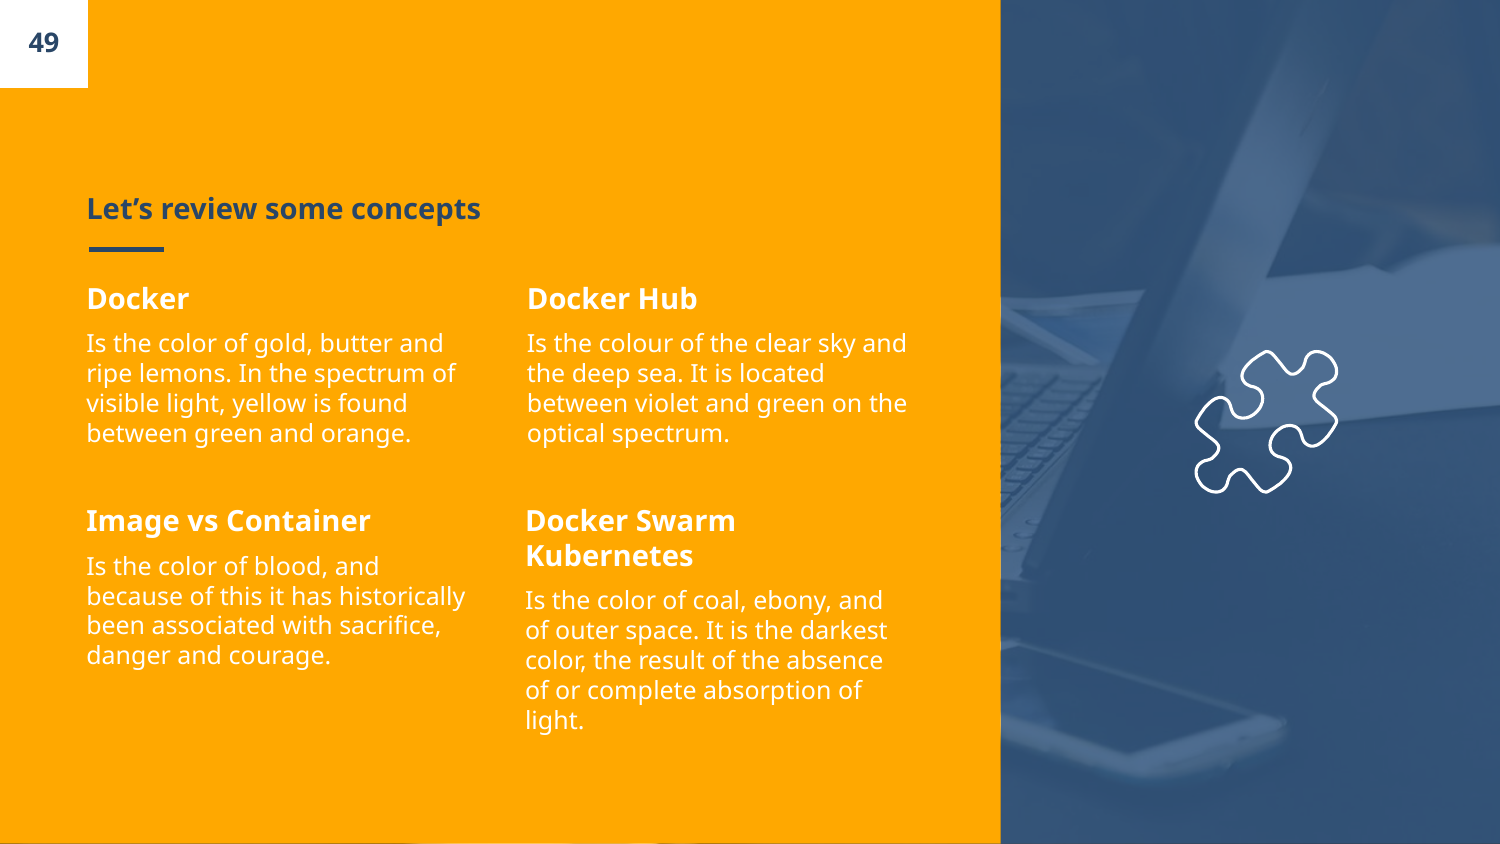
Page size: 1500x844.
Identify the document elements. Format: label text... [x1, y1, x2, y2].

slide_number 49 [0, 0, 89, 88]
list Image vs Container Is the color of blood, and because of this it has historically been associated with sacrifice, danger and courage. [71, 487, 489, 702]
title Let’s review some concepts [71, 130, 928, 241]
list Docker Hub Is the colour of the clear sky and the deep sea. It is located between violet and green on the optical spectrum. [511, 264, 928, 487]
list Docker Swarm Kubernetes Is the color of coal, ebony, and of outer space. It is the darkest color, the result of the absence of or complete absorption of light. [510, 487, 928, 702]
list Docker Is the color of gold, butter and ripe lemons. In the spectrum of visible light, yellow is found between green and orange. [71, 264, 487, 487]
